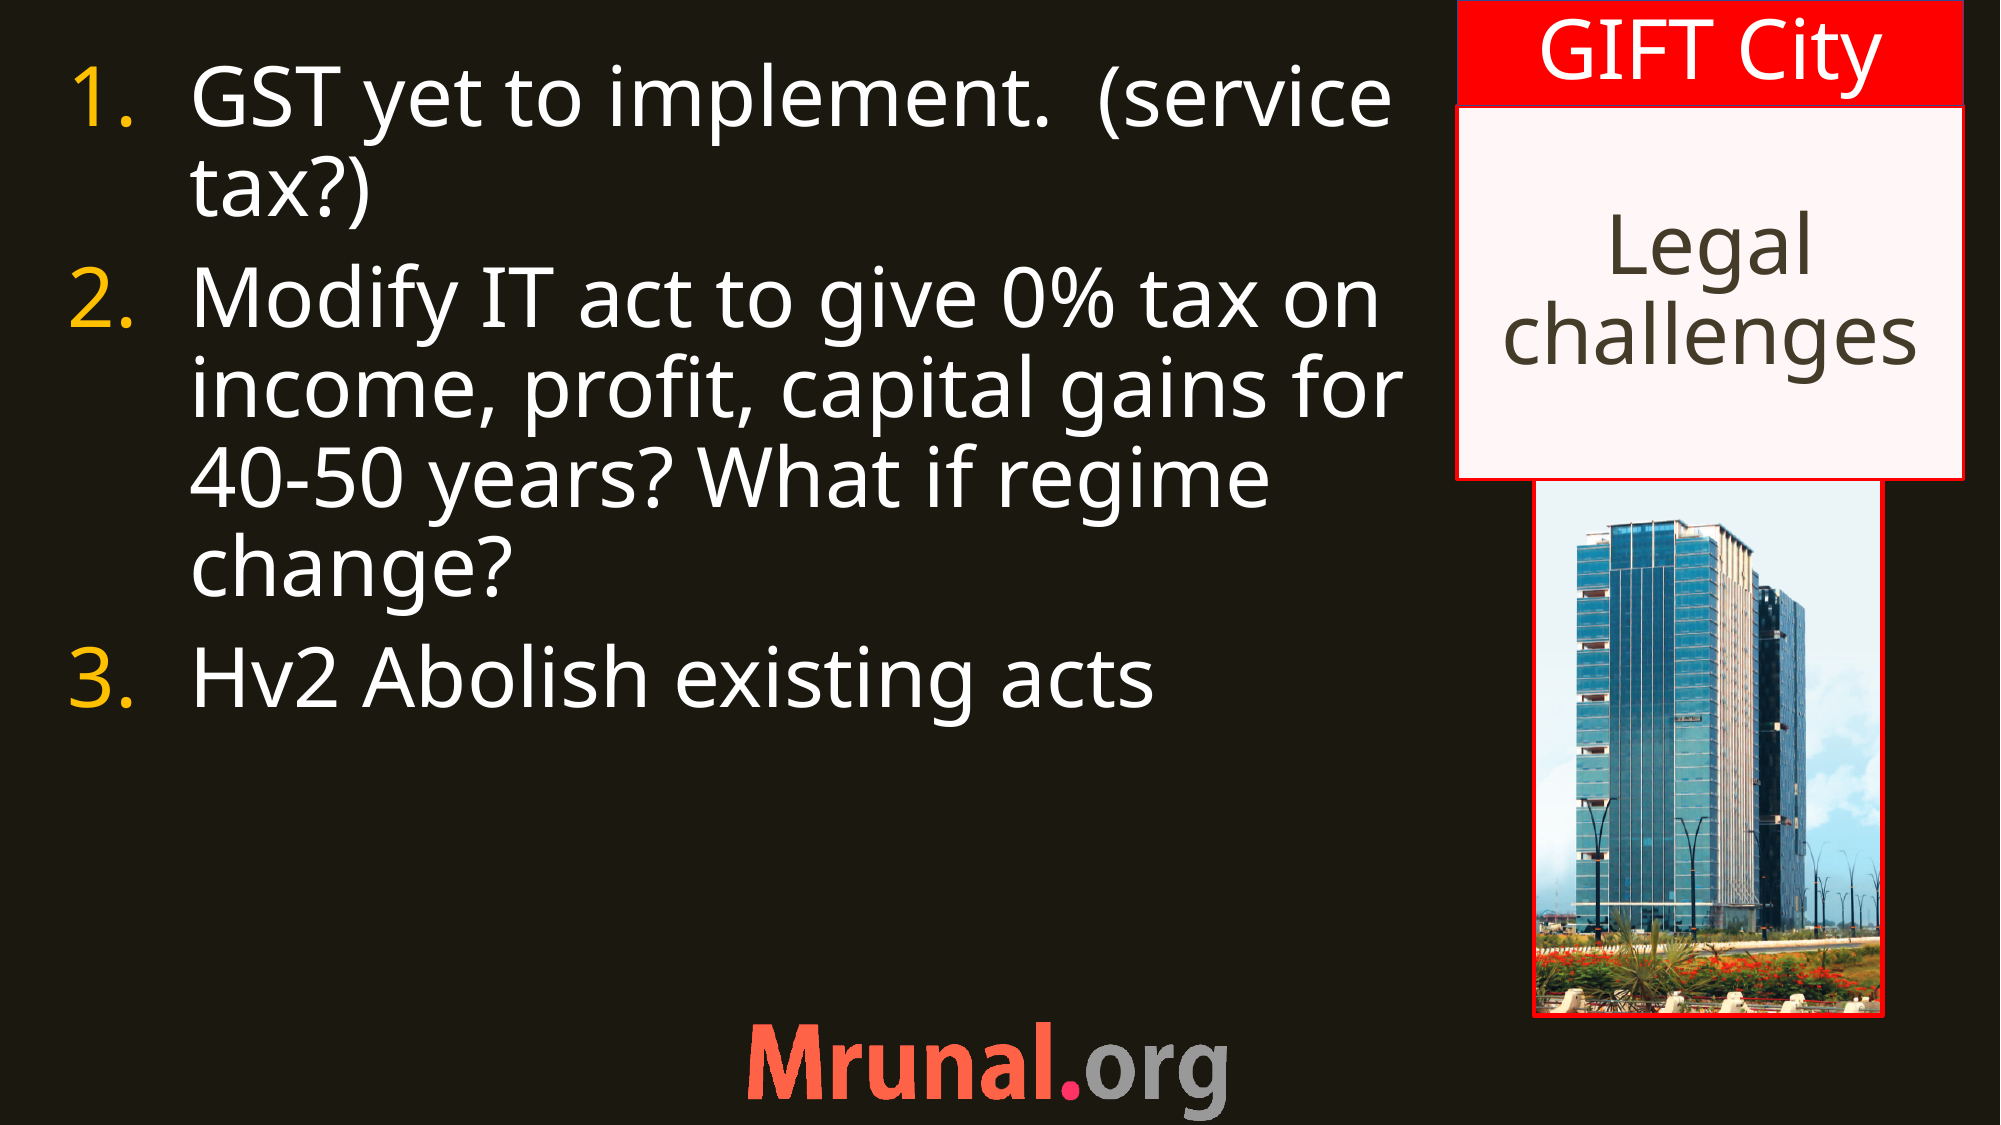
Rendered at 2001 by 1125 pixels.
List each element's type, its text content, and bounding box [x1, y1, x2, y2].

picture [741, 1014, 1230, 1125]
list GIFT City [1457, 0, 1964, 106]
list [1535, 478, 1881, 1014]
list GST yet to implement. (service tax?) Modify IT act to give 0% tax on income, profit, capital gains for 40-50 years? What if regime change? Hv2 Abolish existing acts [52, 47, 1447, 1014]
title Legal challenges [1455, 104, 1965, 481]
